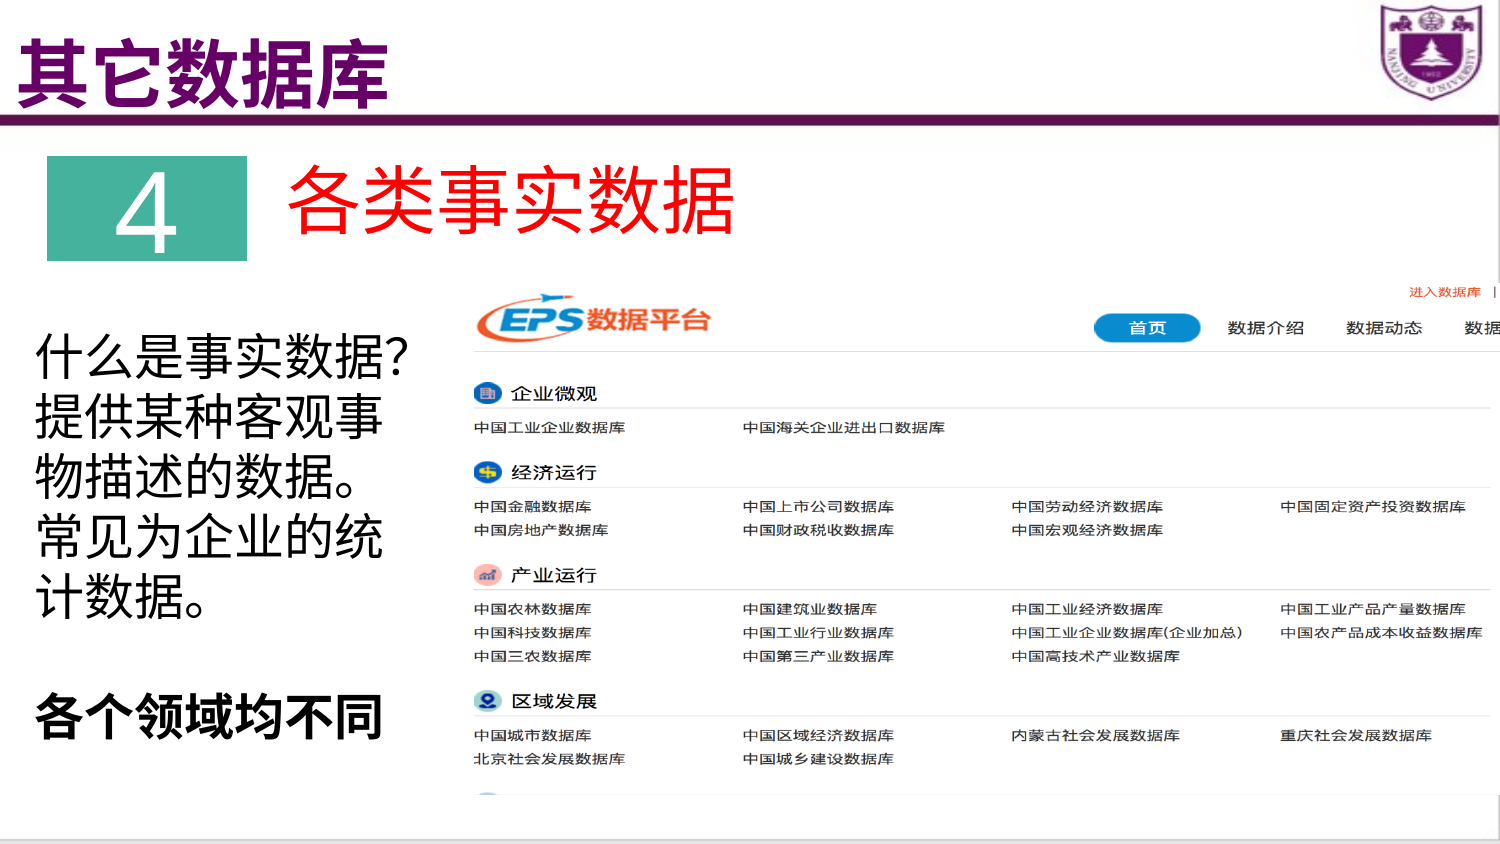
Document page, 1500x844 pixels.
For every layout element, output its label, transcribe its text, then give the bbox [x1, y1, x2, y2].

text_box 4 [45, 154, 249, 263]
text_box 什么是事实数据？提供某种客观事物描述的数据。常见为企业的统计数据。 各个领域均不同 [19, 318, 438, 754]
picture [0, 0, 1500, 844]
text_box 各类事实数据 [271, 145, 1384, 251]
text_box 其它数据库 [0, 18, 1077, 127]
